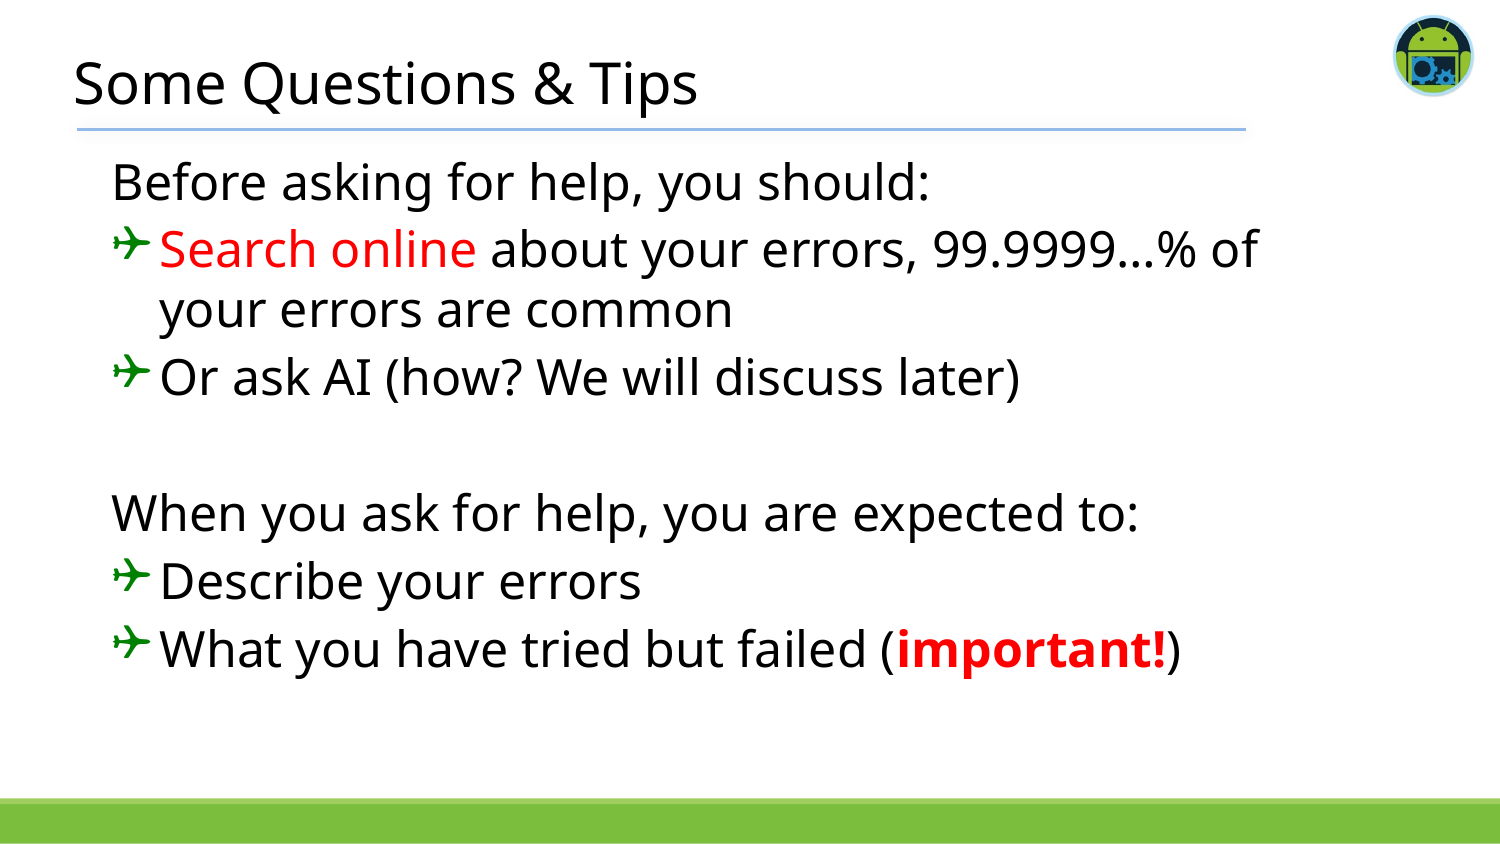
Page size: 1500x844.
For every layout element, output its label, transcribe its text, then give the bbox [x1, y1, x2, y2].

picture [1387, 9, 1479, 101]
title Some Questions & Tips [64, 0, 1341, 126]
list Before asking for help, you should: Search online about your errors, 99.9999…% of your errors are common Or ask AI (how? We will discuss later) When you ask for help, you are expected to: Describe your errors What you have tried but failed (important!) [102, 140, 1272, 774]
